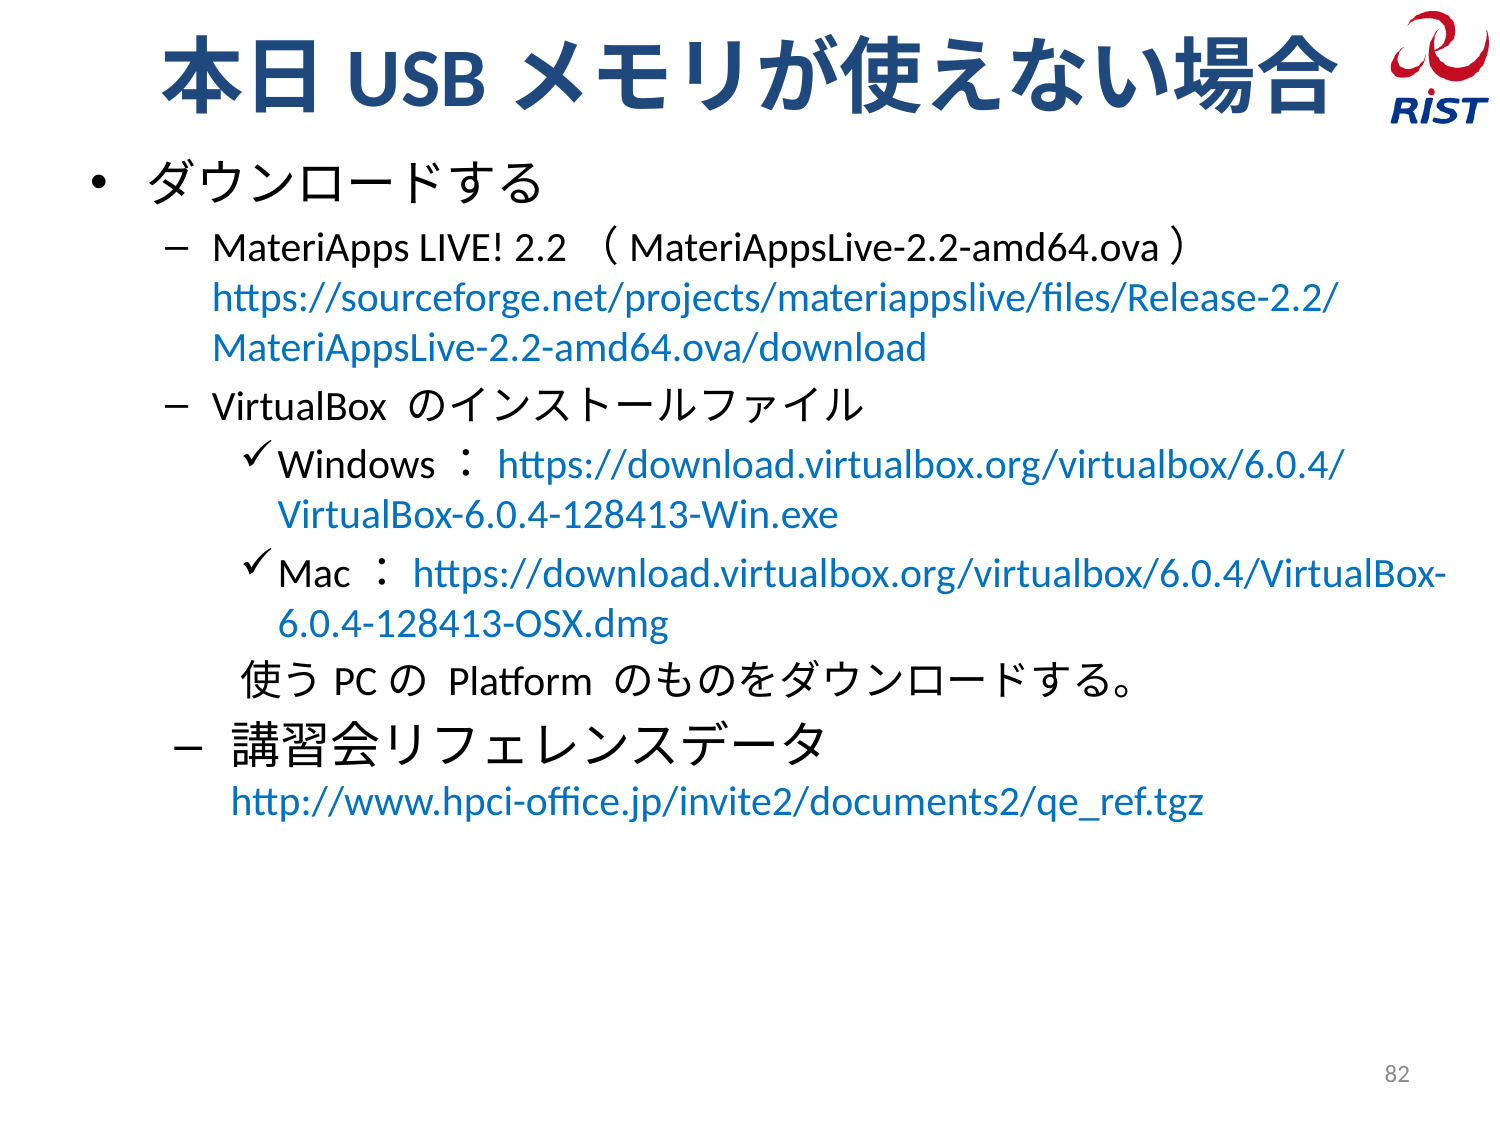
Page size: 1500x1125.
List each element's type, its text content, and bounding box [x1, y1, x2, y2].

slide_number 82 [1074, 1042, 1425, 1103]
list ダウンロードする MateriApps LIVE! 2.2（MateriAppsLive-2.2-amd64.ova） https://sourceforge.net/projects/materiappslive/files/Release-2.2/MateriAppsLive-2.2-amd64.ova/download VirtualBox のインストールファイル Windows：https://download.virtualbox.org/virtualbox/6.0.4/VirtualBox-6.0.4-128413-Win.exe Mac：https://download.virtualbox.org/virtualbox/6.0.4/VirtualBox-6.0.4-128413-OSX.dmg 使うPCの Platform のものをダウンロードする。 講習会リフェレンスデータ http://www.hpci-office.jp/invite2/documents2/qe_ref.tgz [75, 144, 1470, 1125]
title 本日USBメモリが使えない場合 [75, 1, 1425, 144]
picture [1379, 0, 1500, 135]
